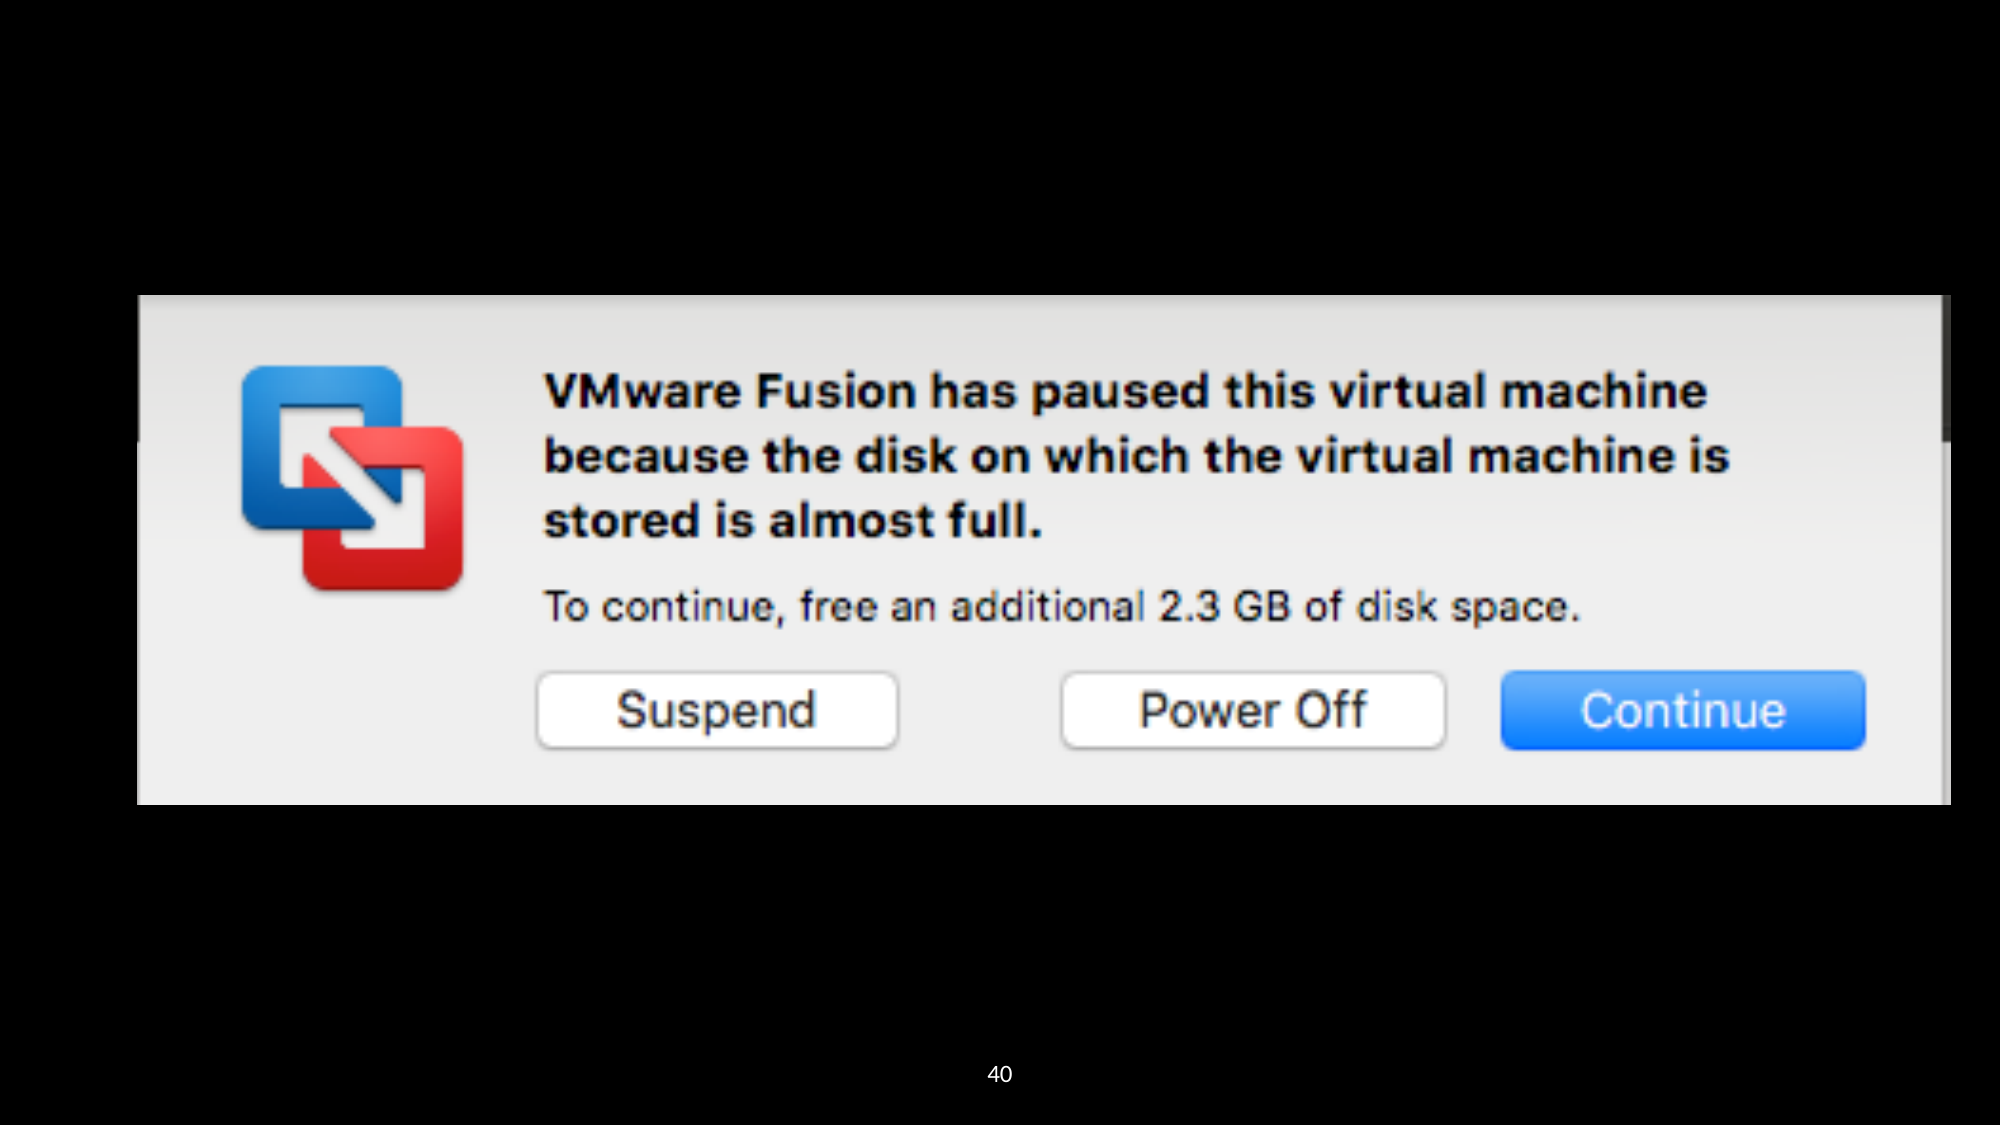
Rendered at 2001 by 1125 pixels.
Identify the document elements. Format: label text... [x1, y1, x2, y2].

slide_number 40 [774, 1042, 1225, 1103]
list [137, 295, 1951, 805]
